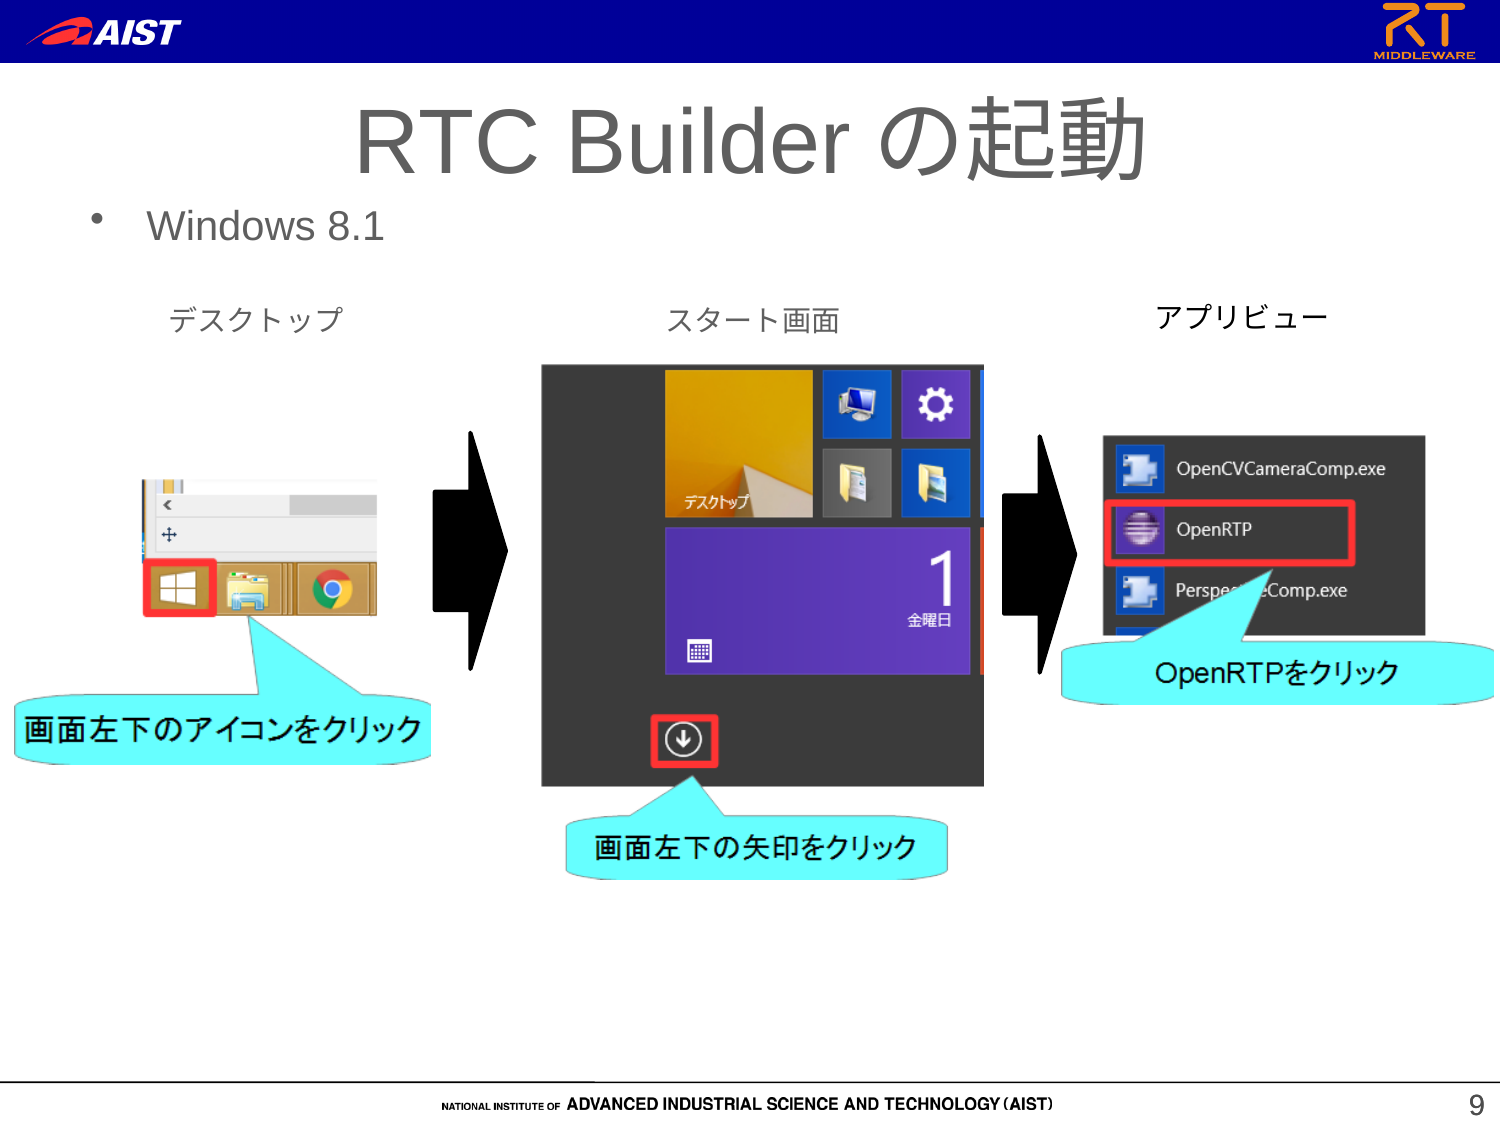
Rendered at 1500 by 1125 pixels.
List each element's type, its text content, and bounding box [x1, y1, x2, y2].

list Windows 8.1 [75, 208, 1374, 614]
title RTC Builderの起動 [29, 66, 1474, 208]
picture [1061, 434, 1495, 706]
text_box アプリビュー [1139, 292, 1345, 342]
picture [0, 0, 1500, 63]
picture [541, 364, 985, 881]
text_box 9 [1149, 1078, 1500, 1125]
text_box デスクトップ [153, 294, 359, 345]
picture [14, 479, 431, 766]
text_box [436, 430, 508, 672]
text_box [1002, 434, 1056, 675]
text_box スタート画面 [650, 294, 856, 345]
picture [442, 1097, 1052, 1110]
